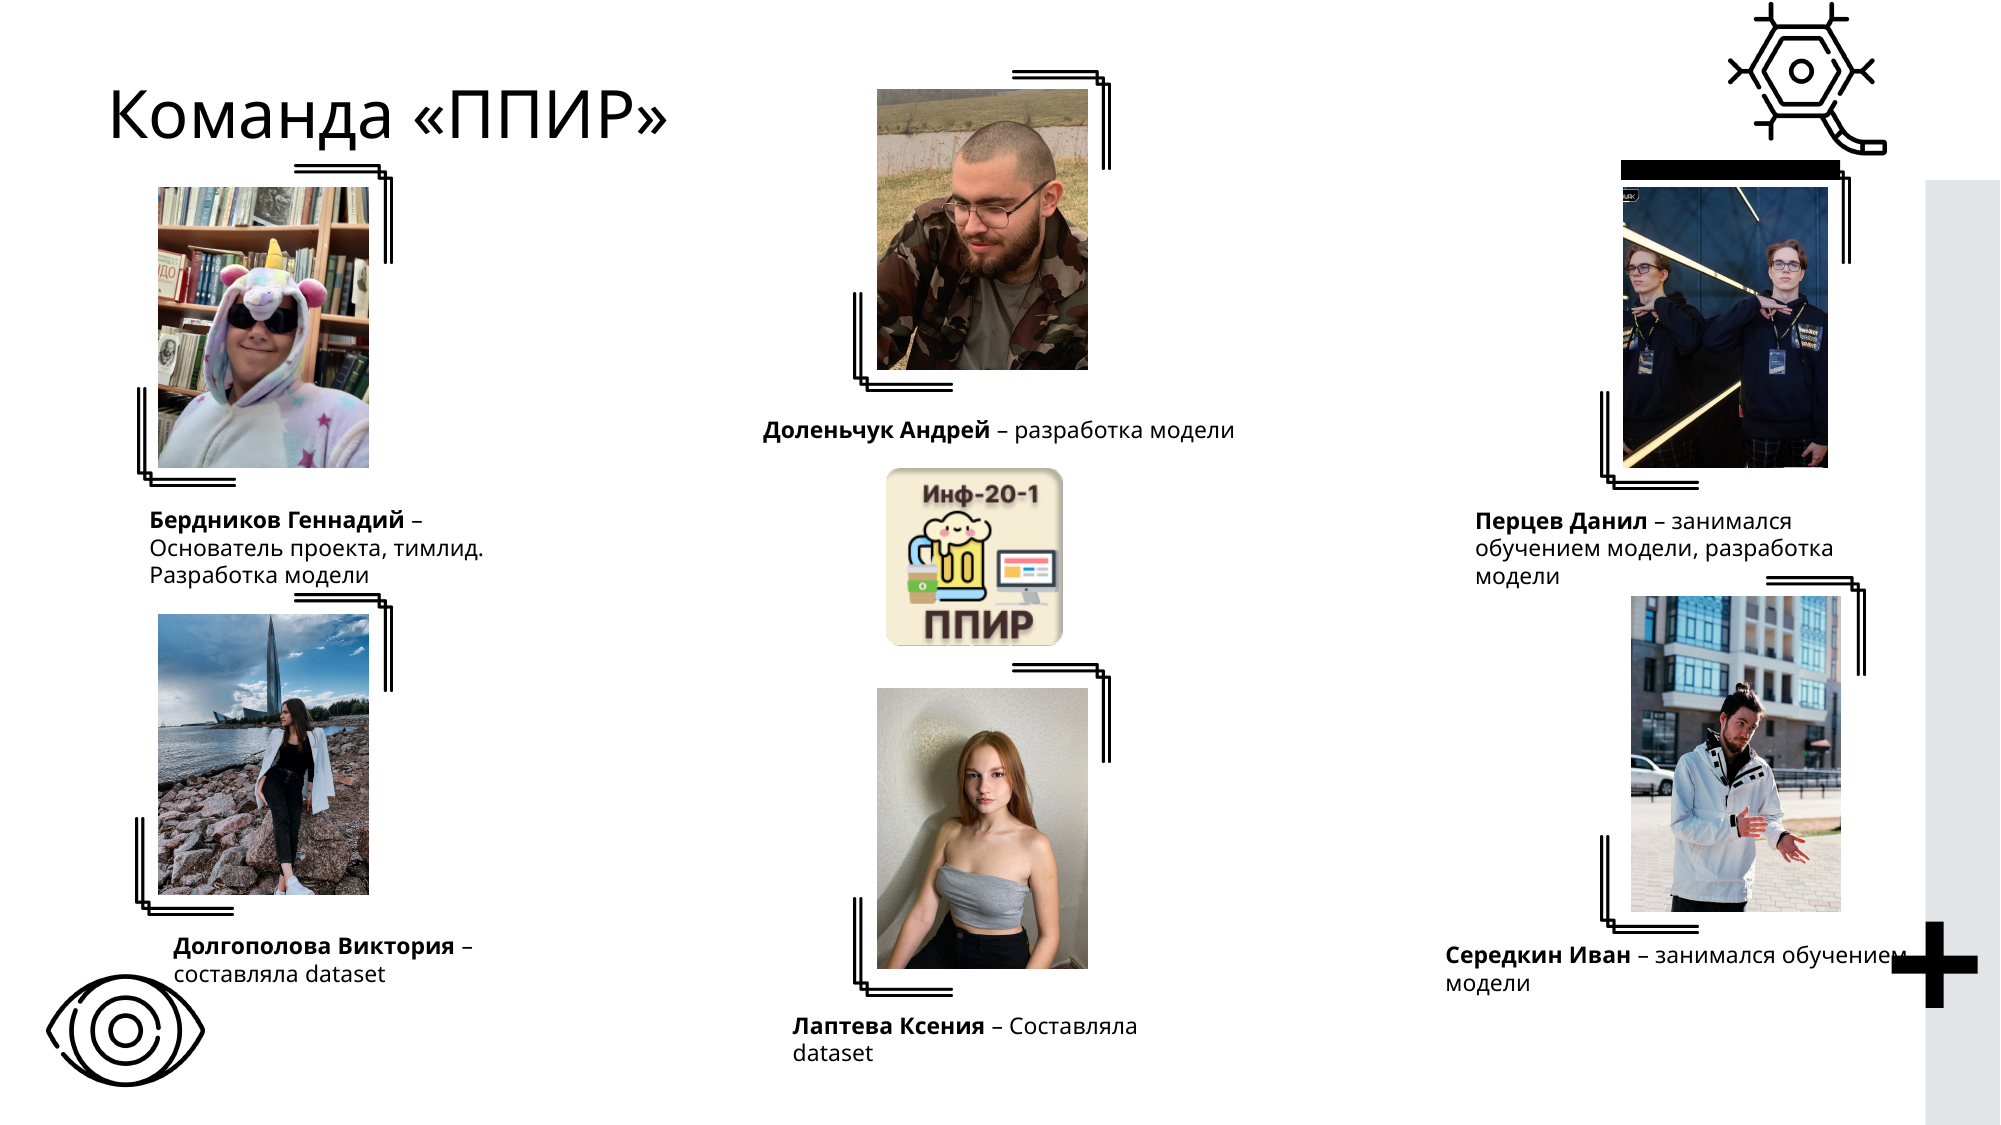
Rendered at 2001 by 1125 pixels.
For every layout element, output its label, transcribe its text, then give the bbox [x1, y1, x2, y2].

title Команда «ППИР» [92, 64, 1449, 303]
picture [46, 951, 205, 1110]
picture [853, 70, 1111, 392]
picture [137, 164, 393, 487]
text_box Лаптева Ксения – Составляла dataset [777, 1004, 1223, 1074]
text_box Бердников Геннадий – Основатель проекта, тимлид. Разработка модели [134, 498, 552, 596]
text_box Перцев Данил – занимался обучением модели, разработка модели [1460, 498, 1938, 597]
picture [1600, 164, 1851, 490]
text_box Долгополова Виктория – составляла dataset [158, 924, 508, 995]
picture [886, 468, 1079, 648]
picture [135, 592, 393, 916]
picture [853, 663, 1111, 997]
picture [1728, 0, 1887, 158]
text_box Доленьчук Андрей – разработка модели [748, 408, 1285, 451]
picture [1600, 576, 1866, 934]
text_box Середкин Иван – занимался обучением модели [1430, 933, 1967, 1003]
